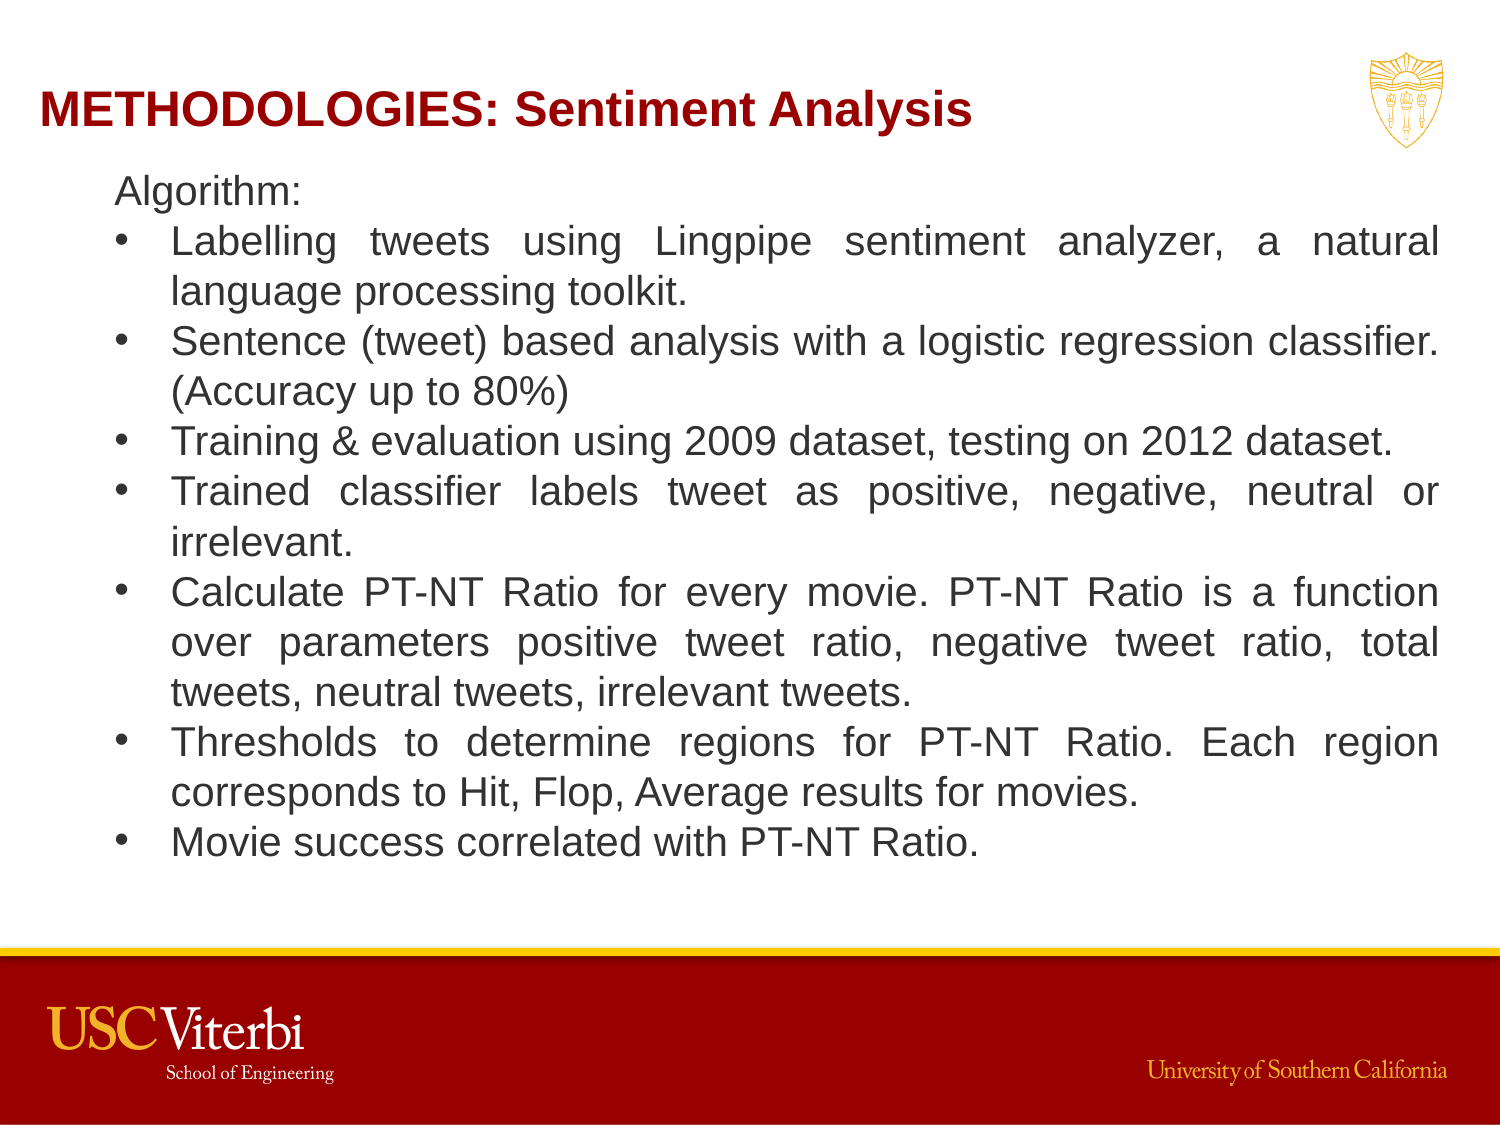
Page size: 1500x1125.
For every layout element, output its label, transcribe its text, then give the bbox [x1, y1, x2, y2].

text_box METHODOLOGIES: Sentiment Analysis Algorithm: Labelling tweets using Lingpipe sentiment analyzer, a natural language processing toolkit. Sentence (tweet) based analysis with a logistic regression classifier. (Accuracy up to 80%) Training & evaluation using 2009 dataset, testing on 2012 dataset. Trained classifier labels tweet as positive, negative, neutral or irrelevant. Calculate PT-NT Ratio for every movie. PT-NT Ratio is a function over parameters positive tweet ratio, negative tweet ratio, total tweets, neutral tweets, irrelevant tweets. Thresholds to determine regions for PT-NT Ratio. Each region corresponds to Hit, Flop, Average results for movies. Movie success correlated with PT-NT Ratio. [24, 69, 1456, 872]
picture [1345, 39, 1468, 162]
picture [1147, 1059, 1447, 1086]
picture [47, 1006, 334, 1084]
